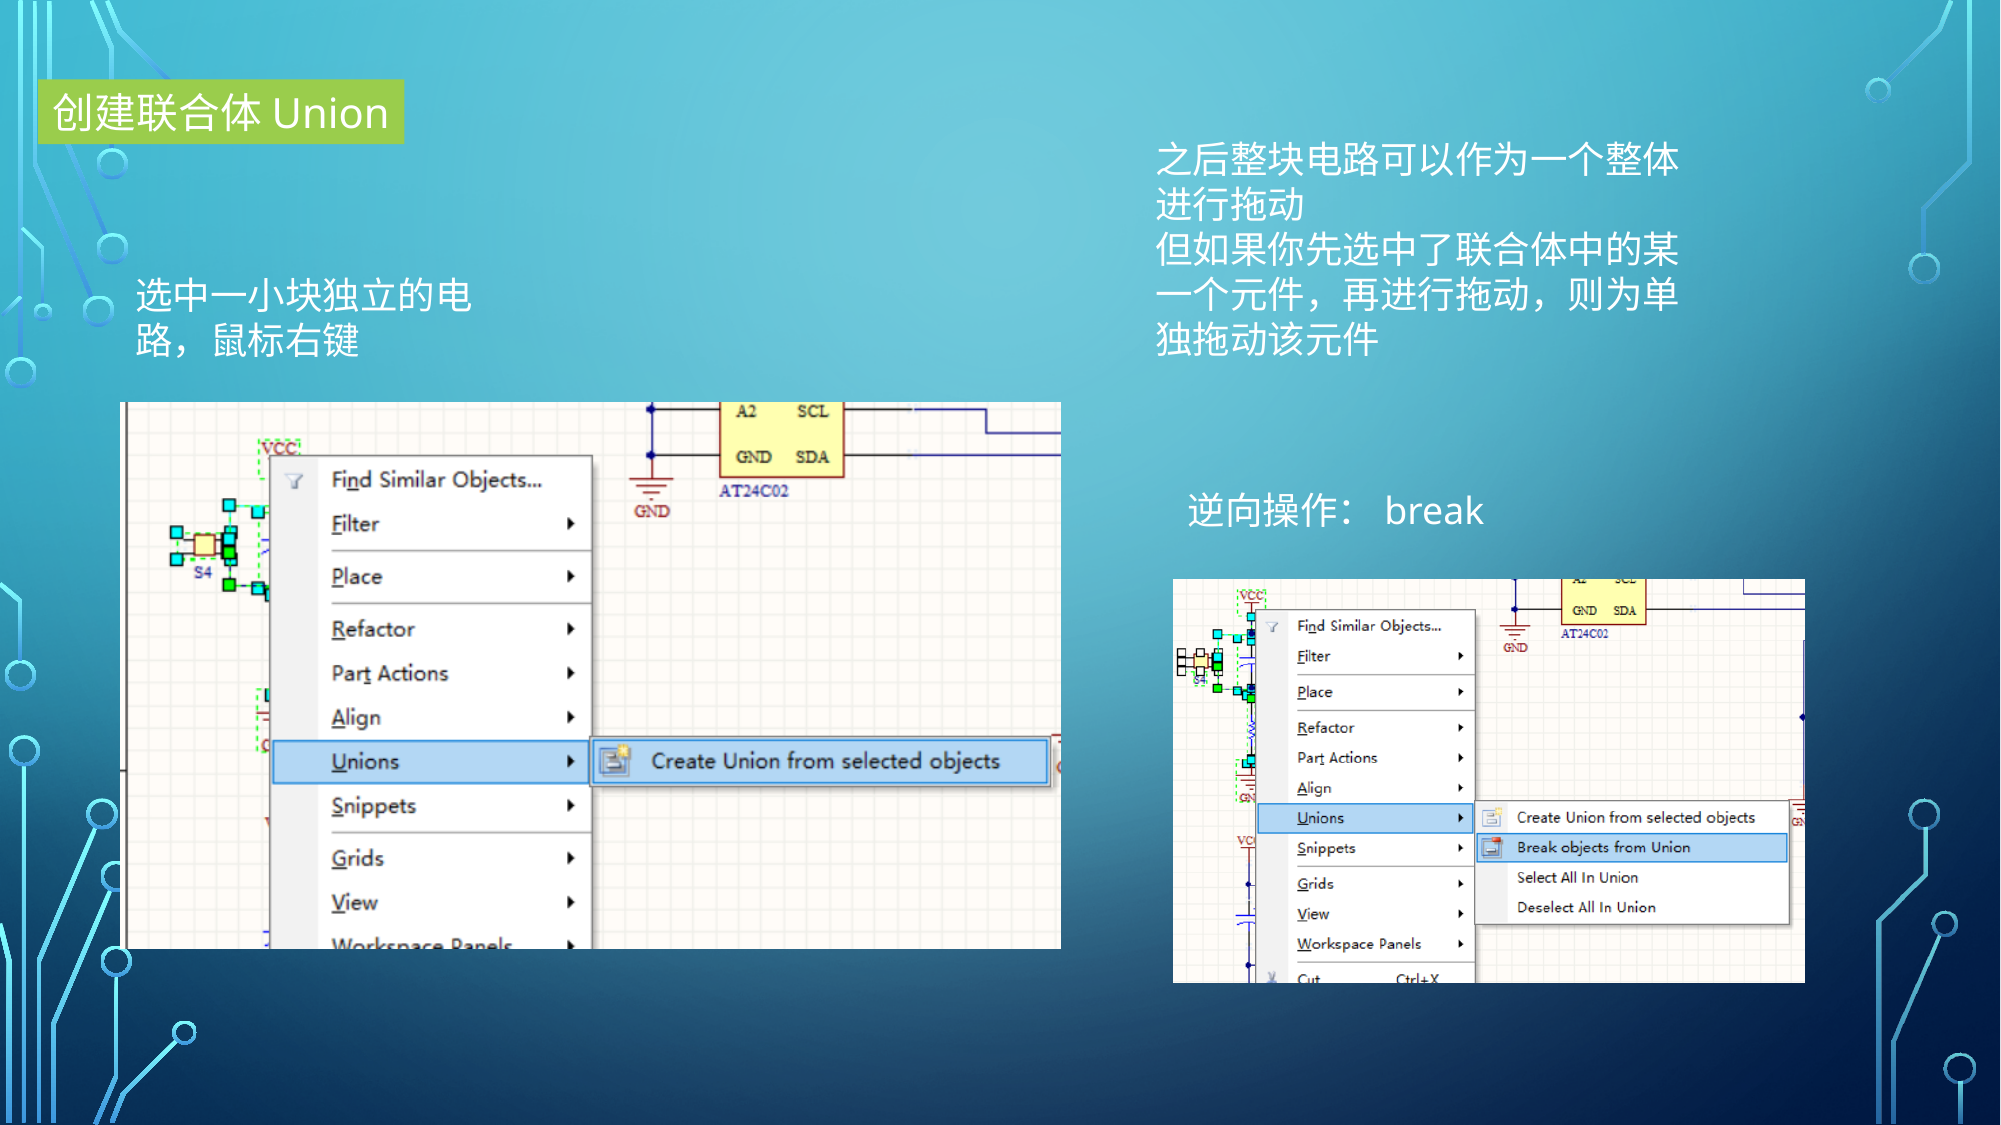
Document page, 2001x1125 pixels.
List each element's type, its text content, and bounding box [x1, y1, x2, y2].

text_box 选中一小块独立的电路，鼠标右键 [120, 264, 488, 370]
text_box 之后整块电路可以作为一个整体进行拖动 但如果你先选中了联合体中的某一个元件，再进行拖动，则为单独拖动该元件 [1140, 128, 1714, 369]
picture [1172, 579, 1805, 984]
picture [120, 402, 1062, 950]
text_box 逆向操作：break [1173, 479, 1636, 540]
text_box 创建联合体Union [38, 79, 405, 145]
